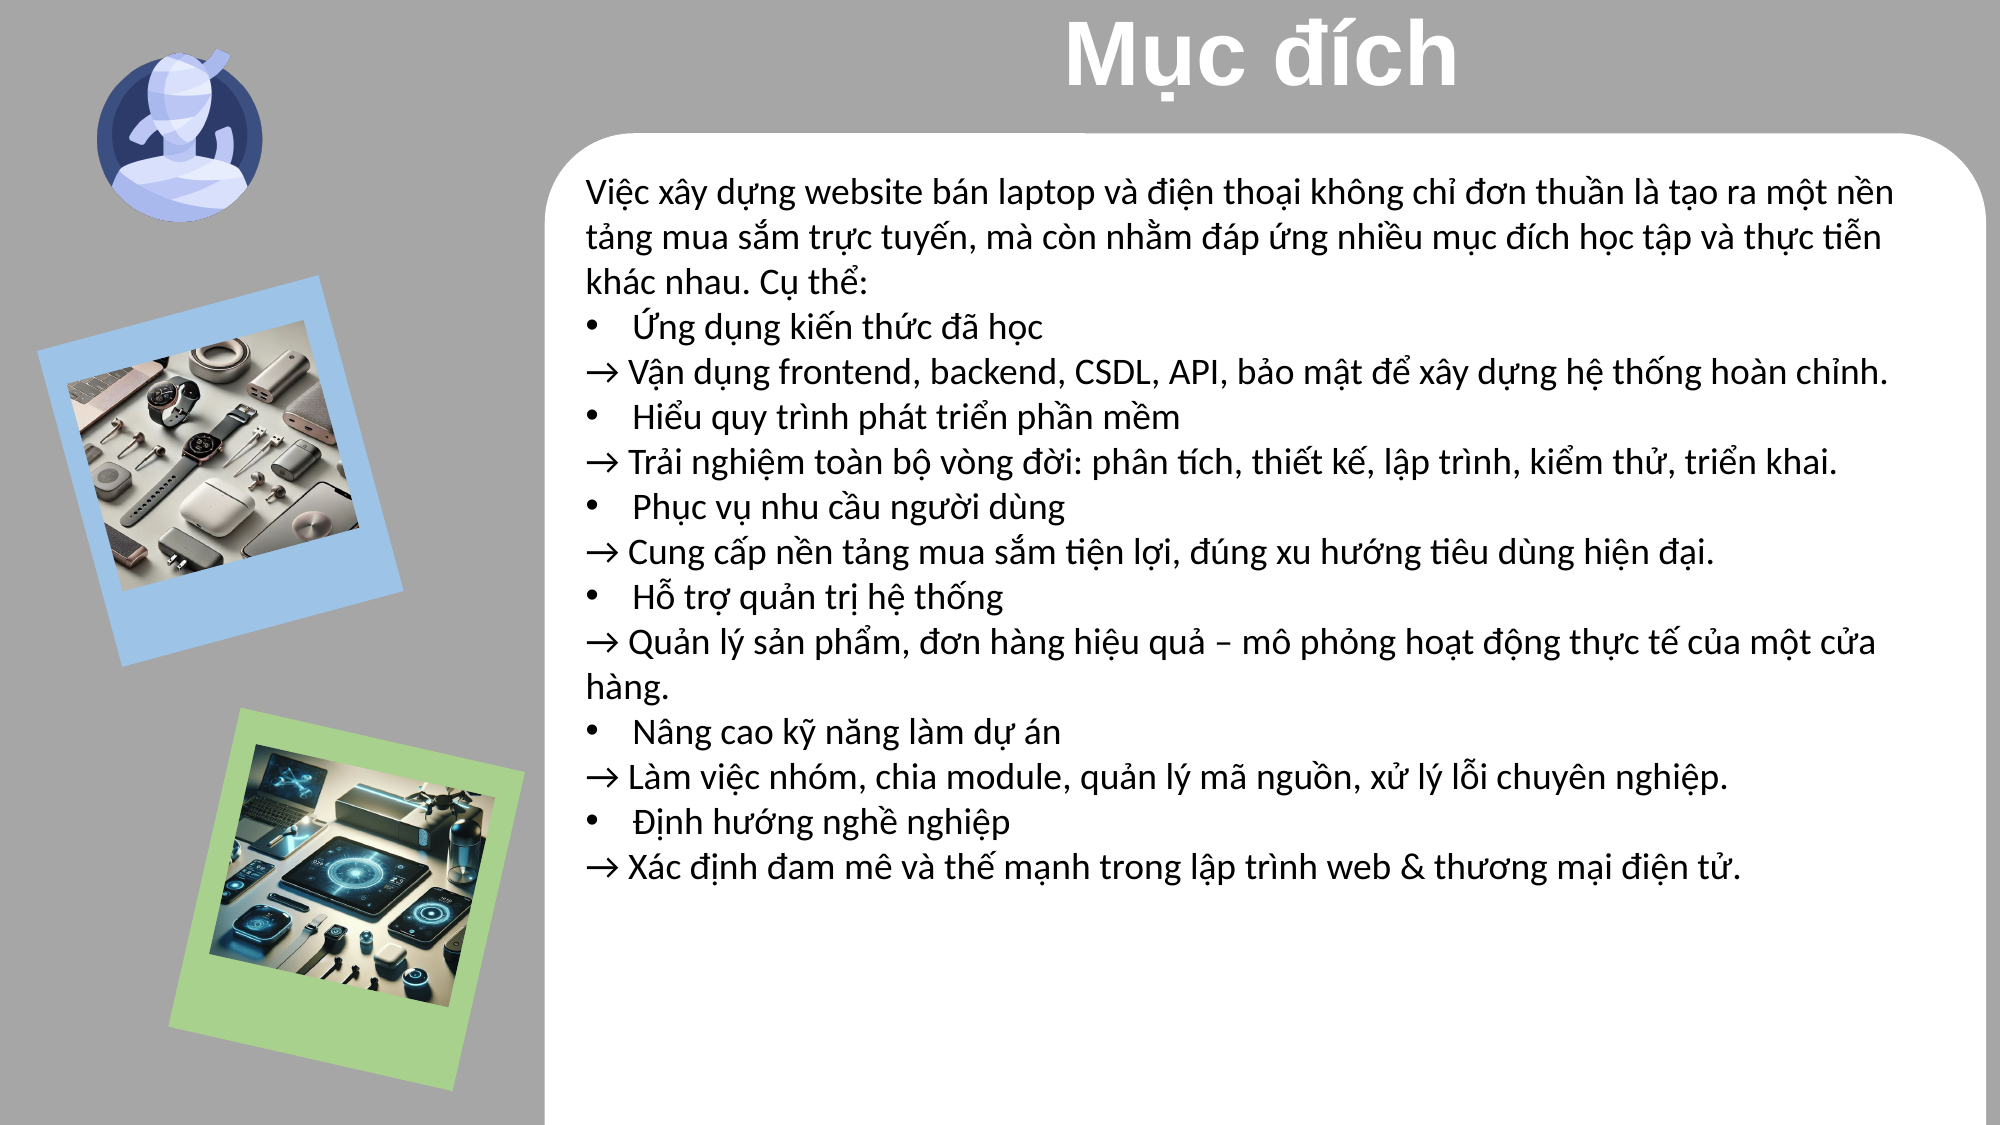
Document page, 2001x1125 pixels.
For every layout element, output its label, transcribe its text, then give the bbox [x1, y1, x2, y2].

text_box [200, 735, 493, 1063]
text_box Mục đích [1004, 0, 1521, 111]
text_box Việc xây dựng website bán laptop và điện thoại không chỉ đơn thuần là tạo ra một nền tảng mua sắm trực tuyến, mà còn nhằm đáp ứng nhiều mục đích học tập và thực tiễn khác nhau. Cụ thể: Ứng dụng kiến thức đã học → Vận dụng frontend, backend, CSDL, API, bảo mật để xây dựng hệ thống hoàn chỉnh. Hiểu quy trình phát triển phần mềm → Trải nghiệm toàn bộ vòng đời: phân tích, thiết kế, lập trình, kiểm thử, triển khai. Phục vụ nhu cầu người dùng → Cung cấp nền tảng mua sắm tiện lợi, đúng xu hướng tiêu dùng hiện đại. Hỗ trợ quản trị hệ thống → Quản lý sản phẩm, đơn hàng hiệu quả – mô phỏng hoạt động thực tế của một cửa hàng. Nâng cao kỹ năng làm dự án → Làm việc nhóm, chia module, quản lý mã nguồn, xử lý lỗi chuyên nghiệp. Định hướng nghề nghiệp → Xác định đam mê và thế mạnh trong lập trình web & thương mại điện tử. [543, 132, 1988, 1125]
picture [93, 49, 266, 222]
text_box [74, 307, 367, 635]
text_box [0, 0, 2000, 1125]
picture [66, 381, 74, 411]
